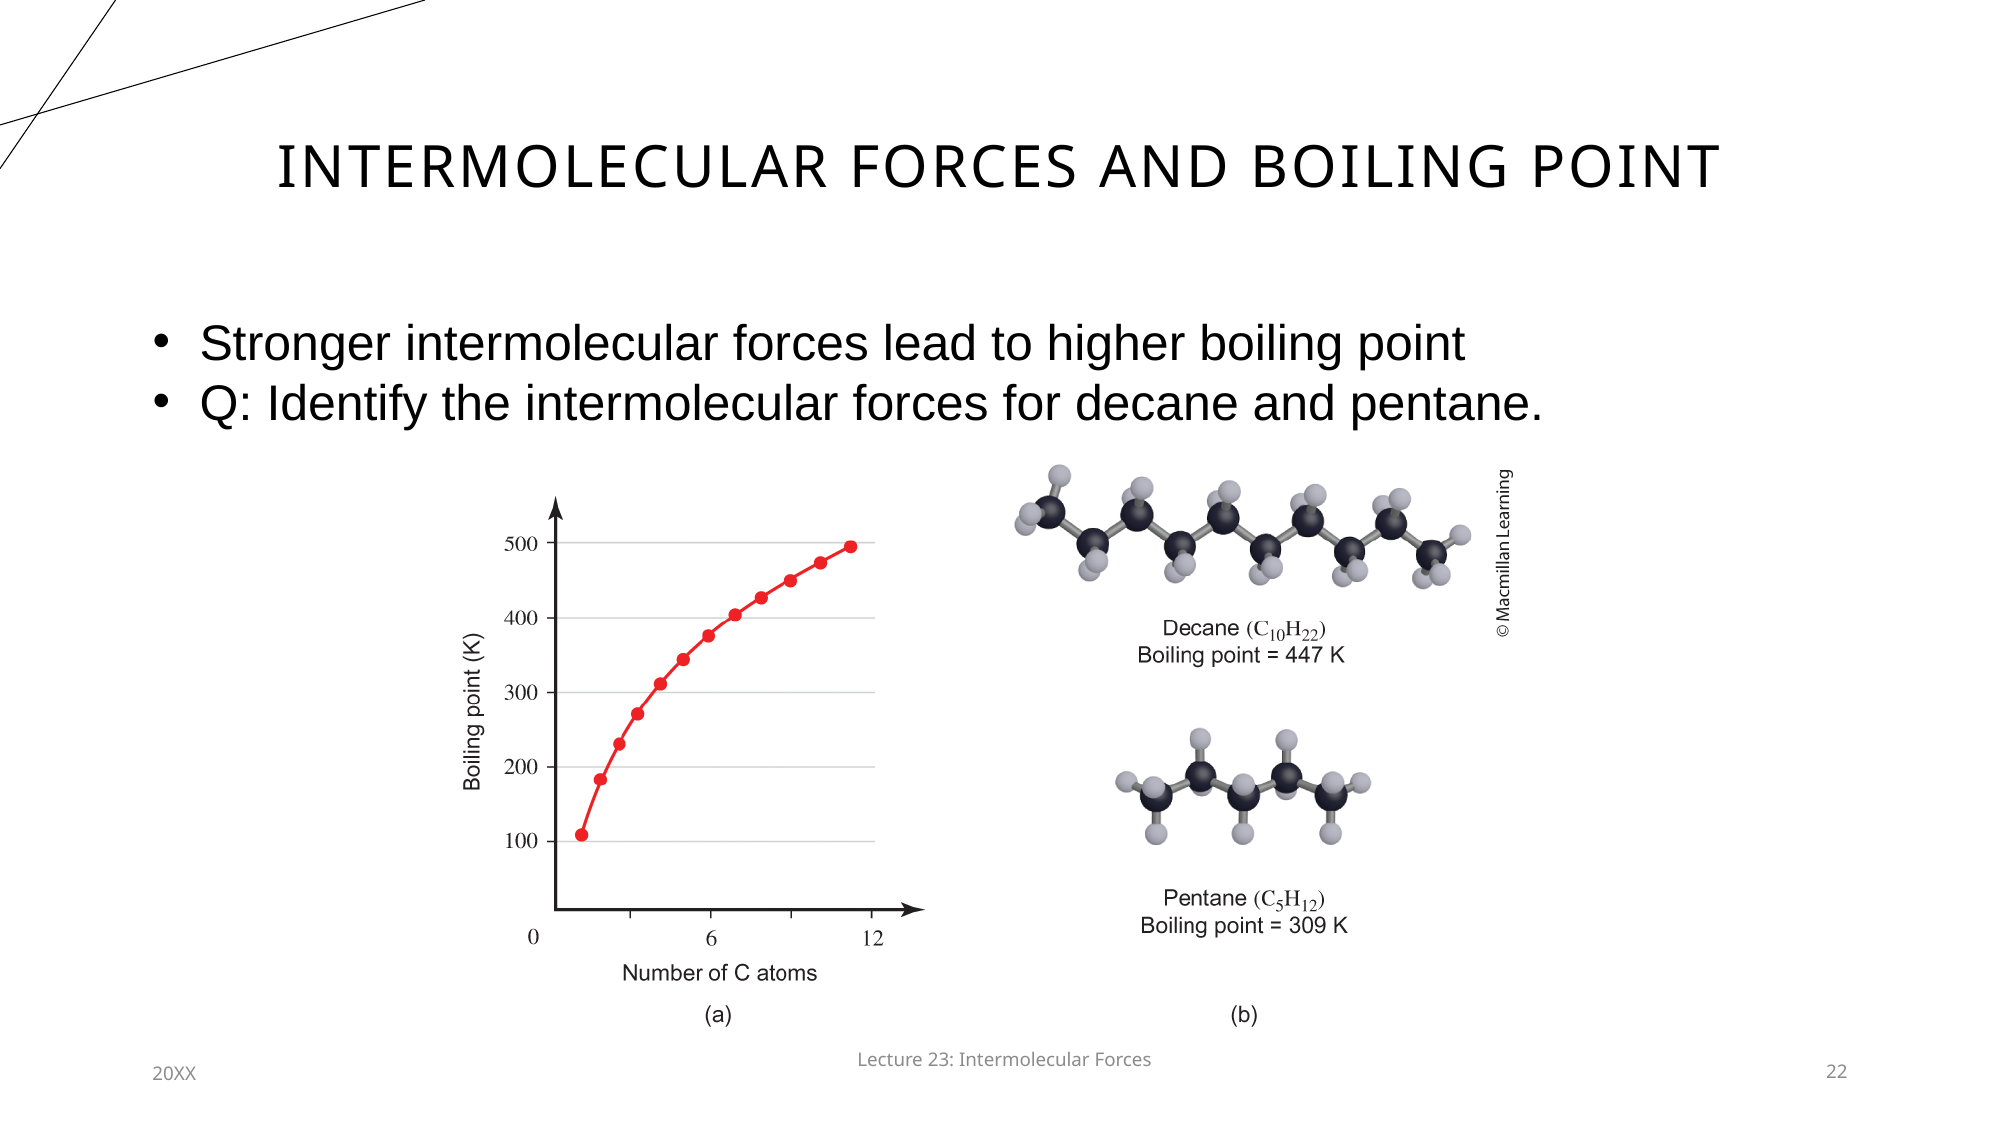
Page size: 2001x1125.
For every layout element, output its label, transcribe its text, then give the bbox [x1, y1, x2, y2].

slide_number 22 [1412, 1042, 1863, 1103]
title Intermolecular forces and boiling point [137, 59, 1863, 278]
slide_number 20XX [137, 1042, 588, 1103]
text_box Stronger intermolecular forces lead to higher boiling point Q: Identify the intermolecular forces for decane and pentane. [137, 302, 1858, 438]
picture [459, 459, 1515, 1029]
footer Lecture 23: Intermolecular Forces​ [666, 1029, 1342, 1090]
